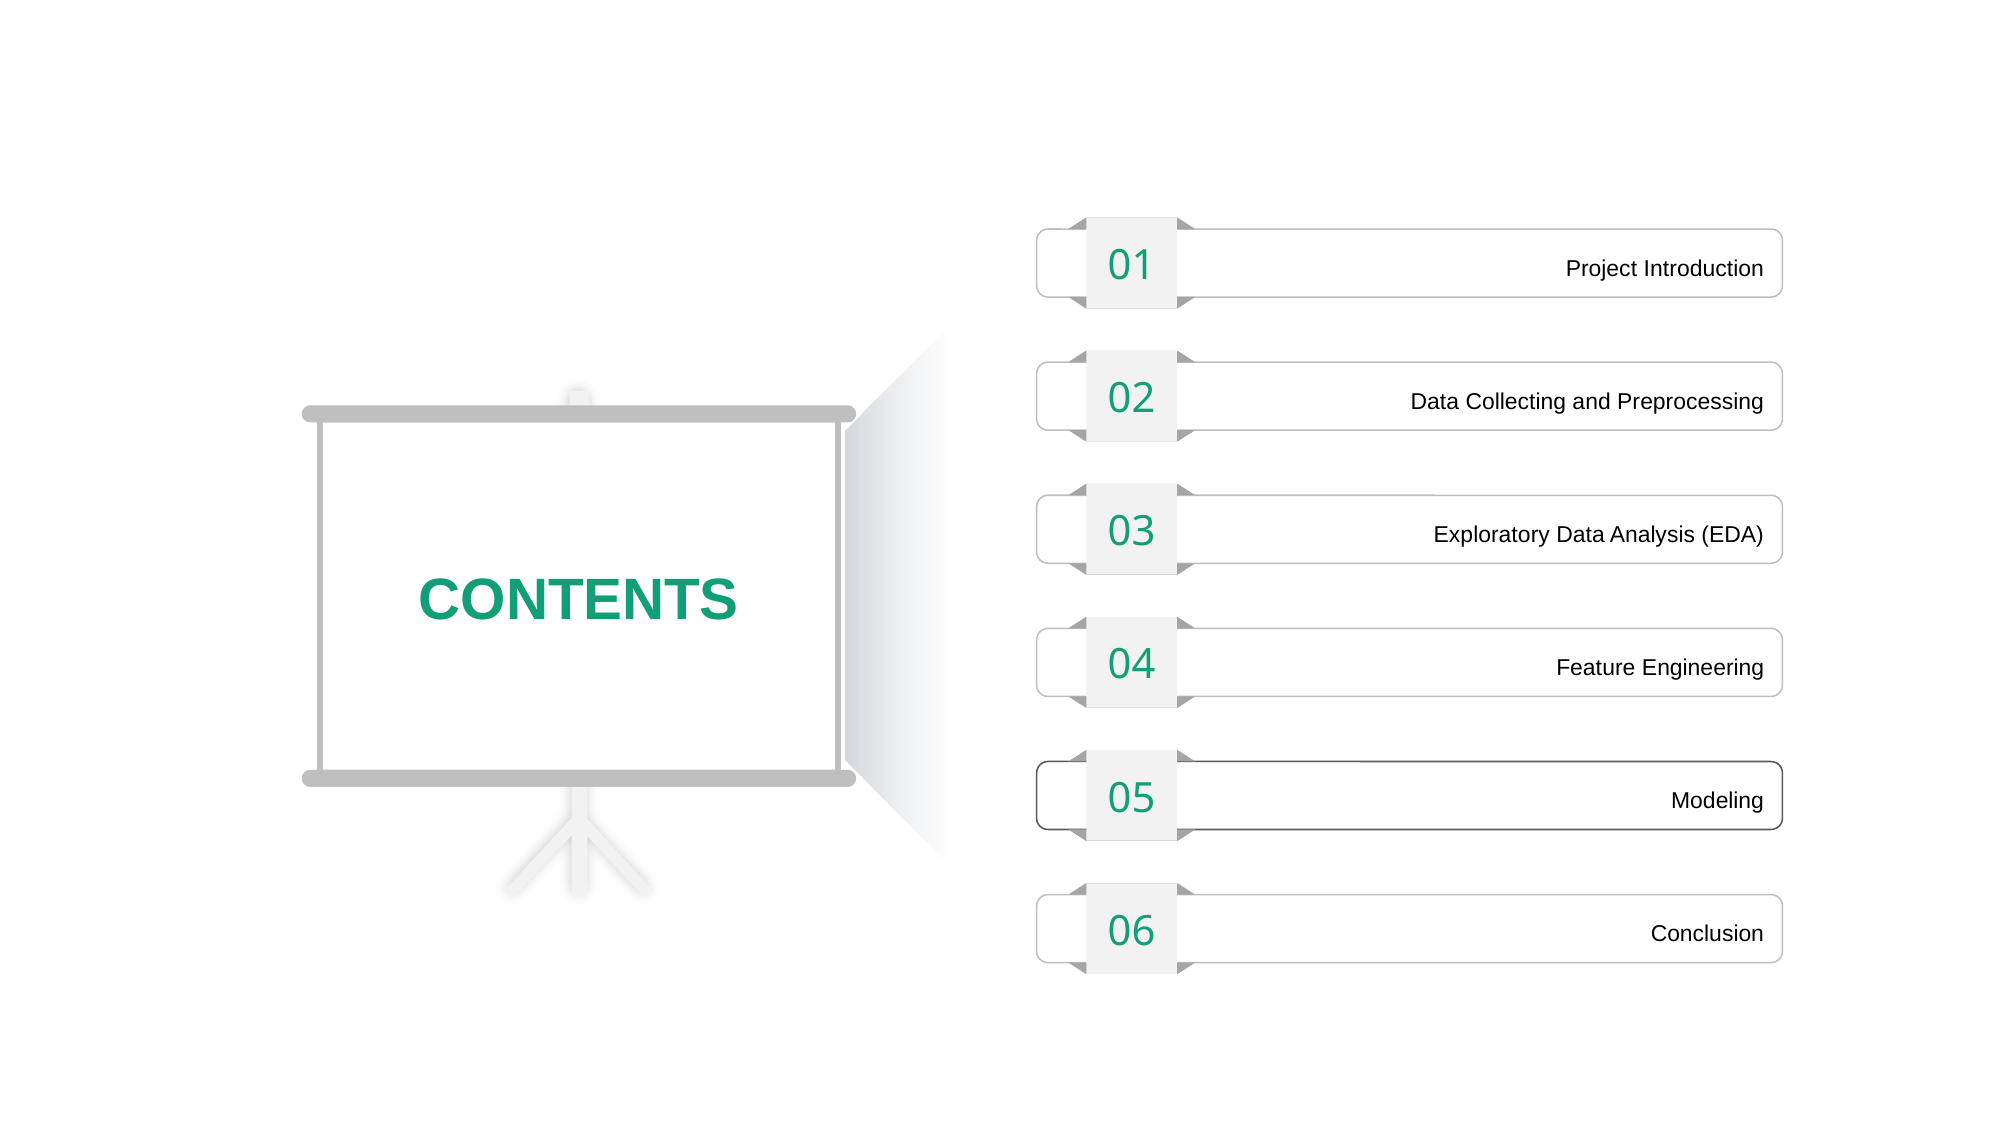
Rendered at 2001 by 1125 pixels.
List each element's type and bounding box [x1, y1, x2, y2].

text_box [301, 217, 1783, 975]
